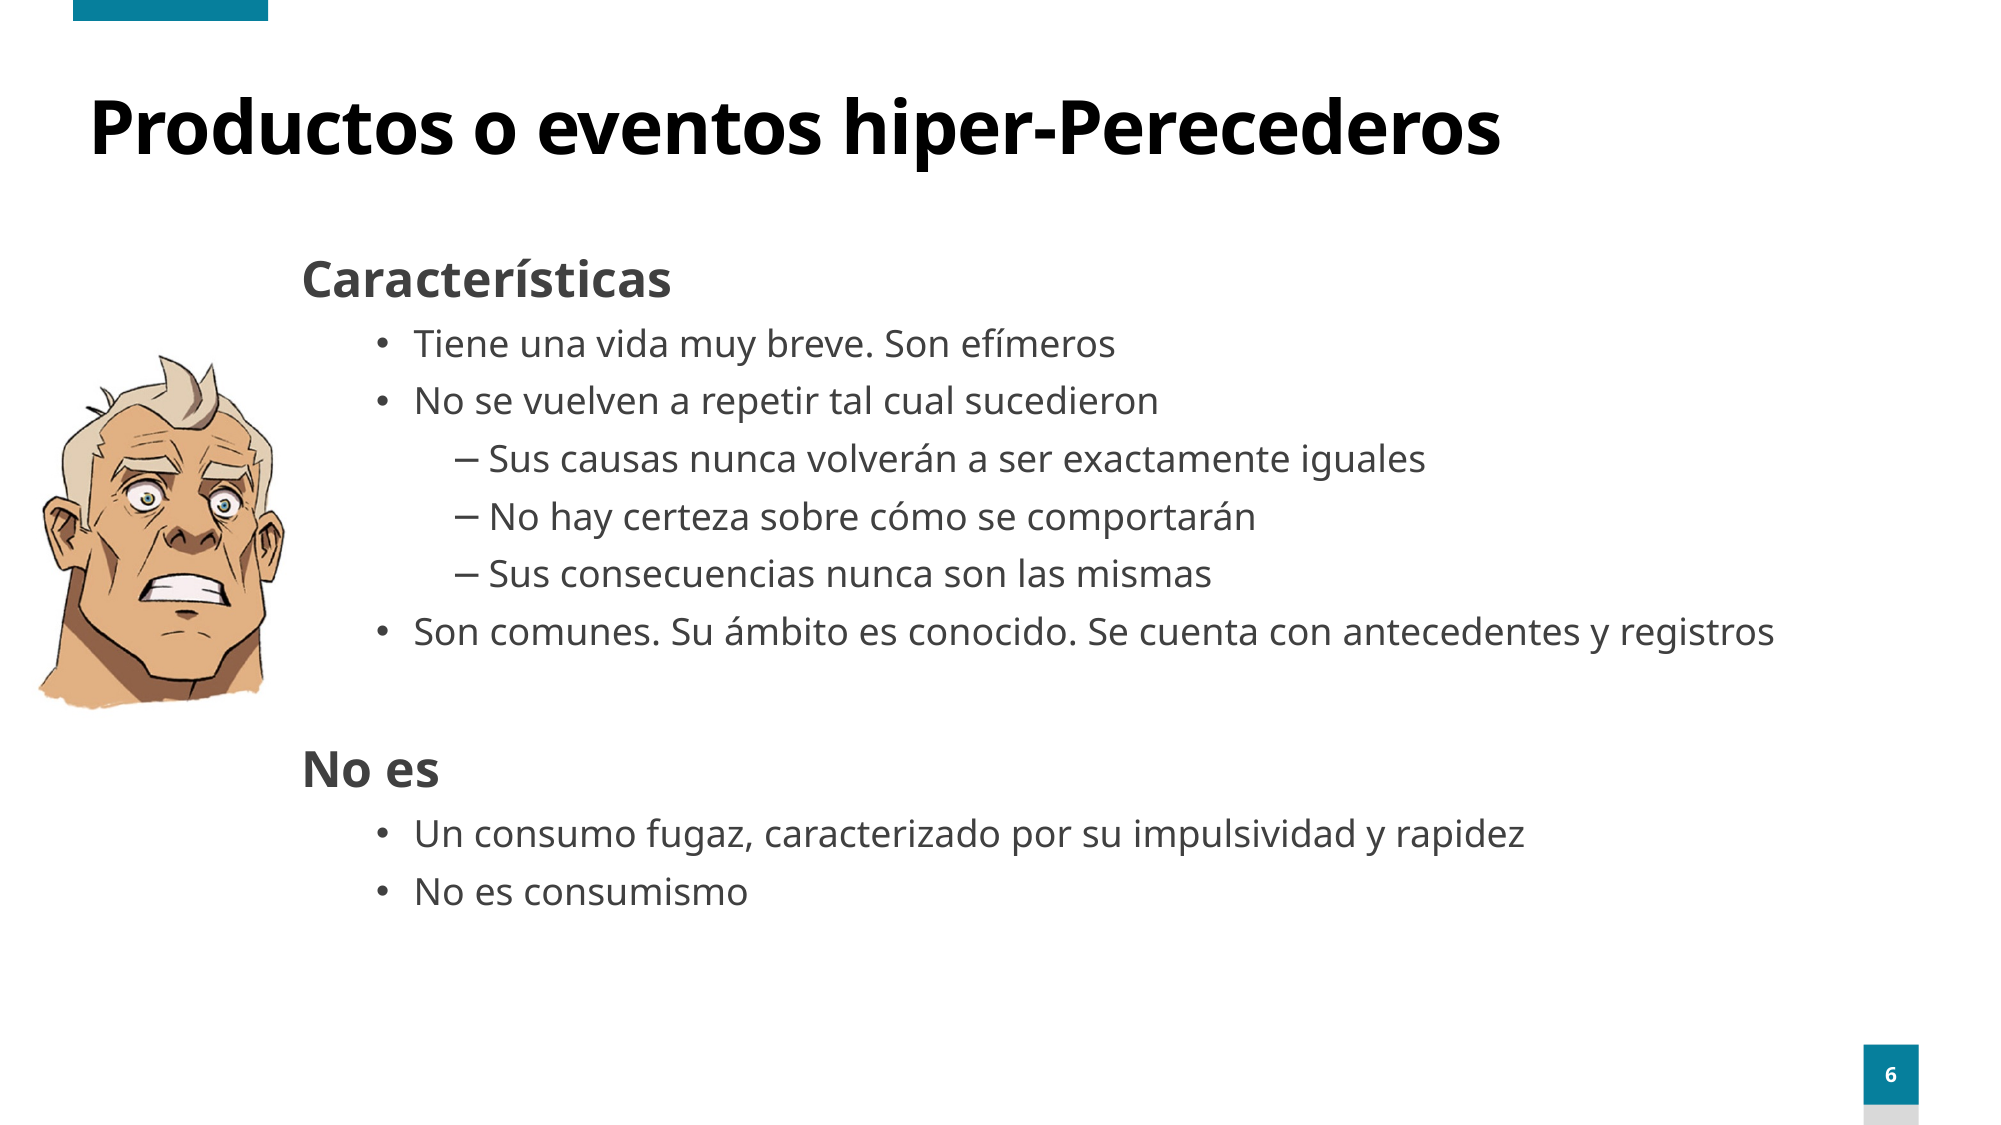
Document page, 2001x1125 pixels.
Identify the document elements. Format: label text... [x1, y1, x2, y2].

list Características Tiene una vida muy breve. Son efímeros No se vuelven a repetir tal cual sucedieron Sus causas nunca volverán a ser exactamente iguales No hay certeza sobre cómo se comportarán Sus consecuencias nunca son las mismas Son comunes. Su ámbito es conocido. Se cuenta con antecedentes y registros No es Un consumo fugaz, caracterizado por su impulsividad y rapidez No es consumismo [285, 239, 1907, 1023]
picture [0, 340, 313, 727]
title Productos o eventos hiper-Perecederos [73, 82, 1907, 179]
